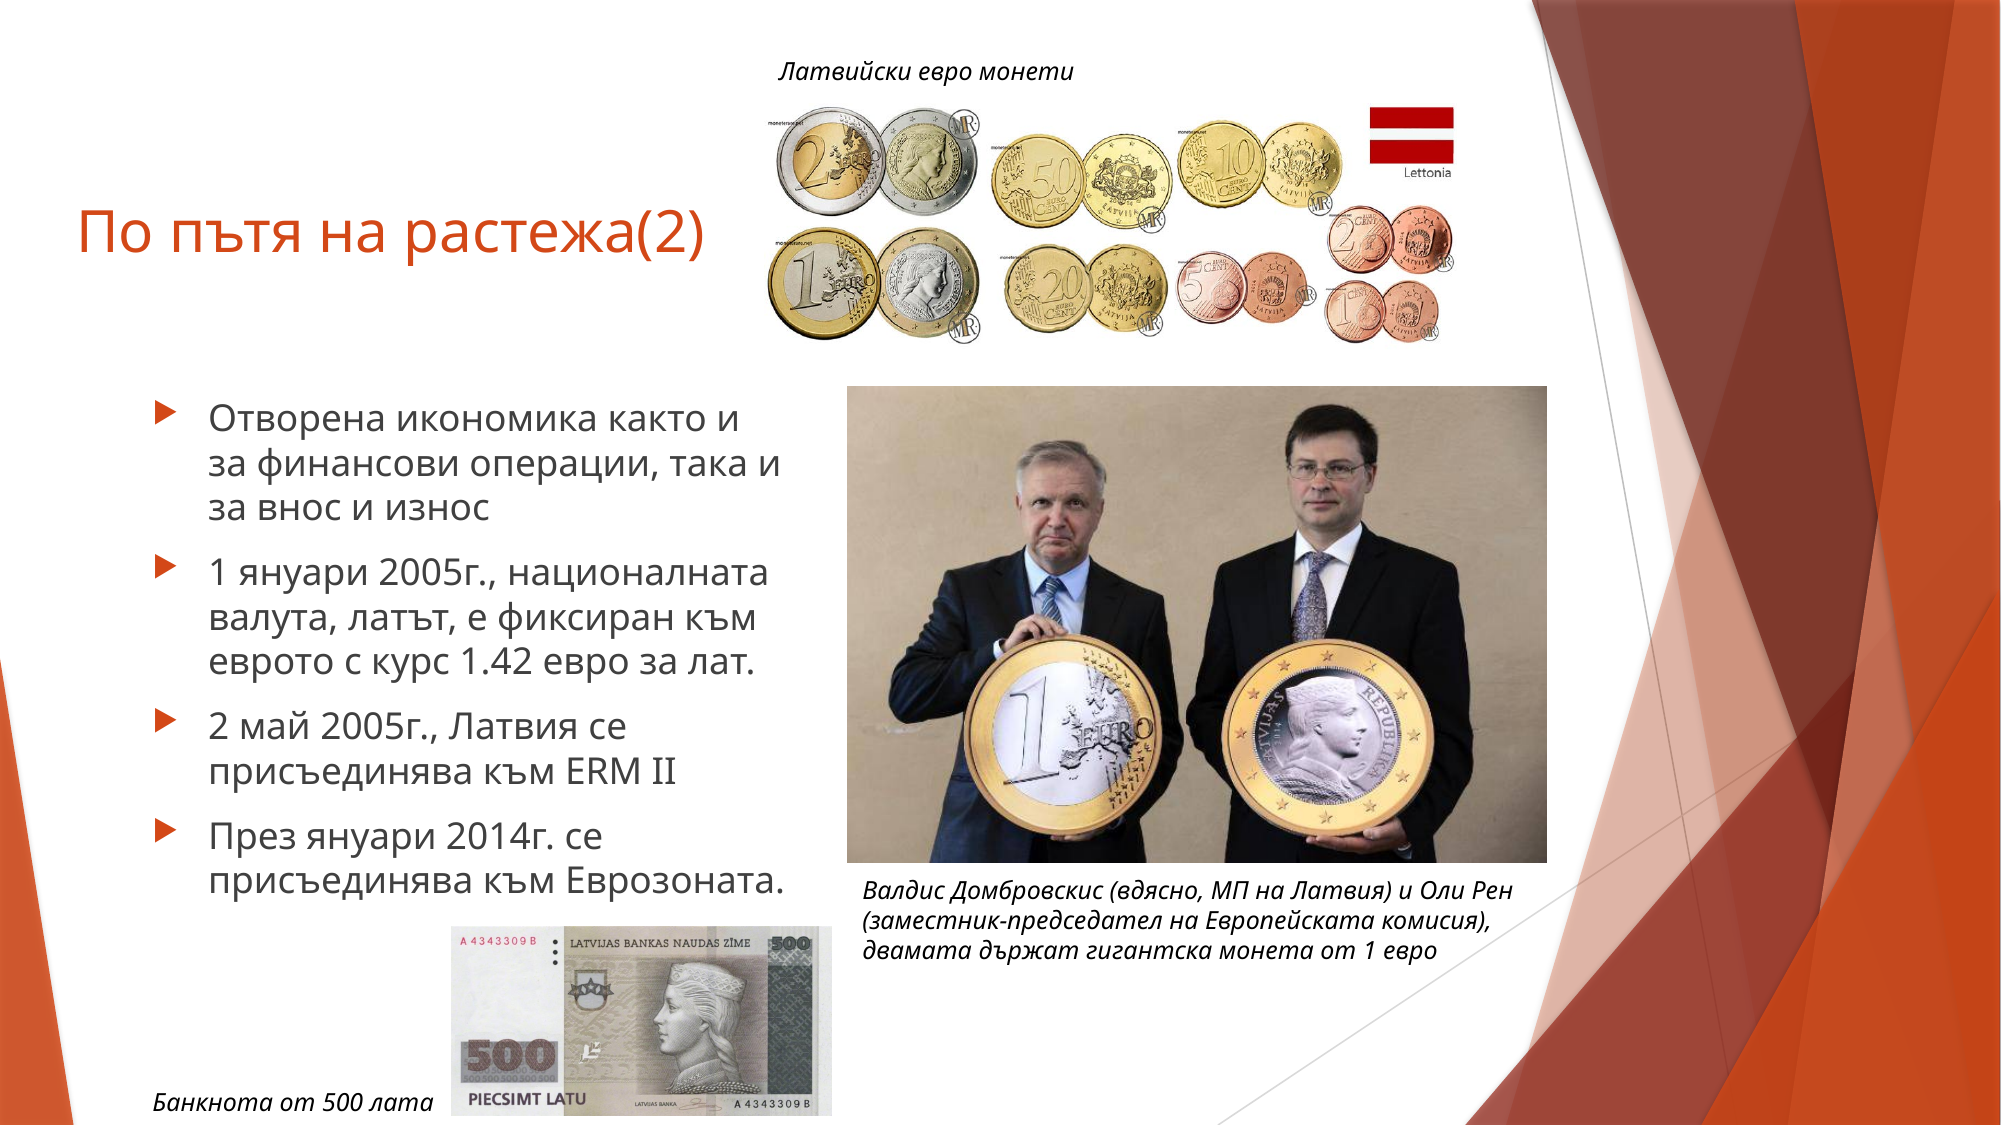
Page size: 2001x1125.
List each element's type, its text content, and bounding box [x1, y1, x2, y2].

text_box Латвийски евро монети [764, 48, 1236, 93]
picture [764, 103, 1457, 350]
text_box Банкнота от 500 лата [137, 1079, 450, 1125]
picture [451, 925, 833, 1117]
list Отворена икономика както и за финансови операции, така и за внос и износ 1 януари 2005г., националната валута, латът, е фиксиран към еврото с курс 1.42 евро за лат. 2 май 2005г., Латвия се присъединява към ERM II През януари 2014г. се присъединява към Еврозоната. [137, 386, 803, 950]
title По пътя на растежа(2) [61, 186, 727, 369]
text_box Валдис Домбровскис (вдясно, МП на Латвия) и Оли Рен (заместник-председател на Европейската комисия), двамата държат гигантска монета от 1 евро [847, 871, 1549, 972]
picture [847, 386, 1547, 864]
